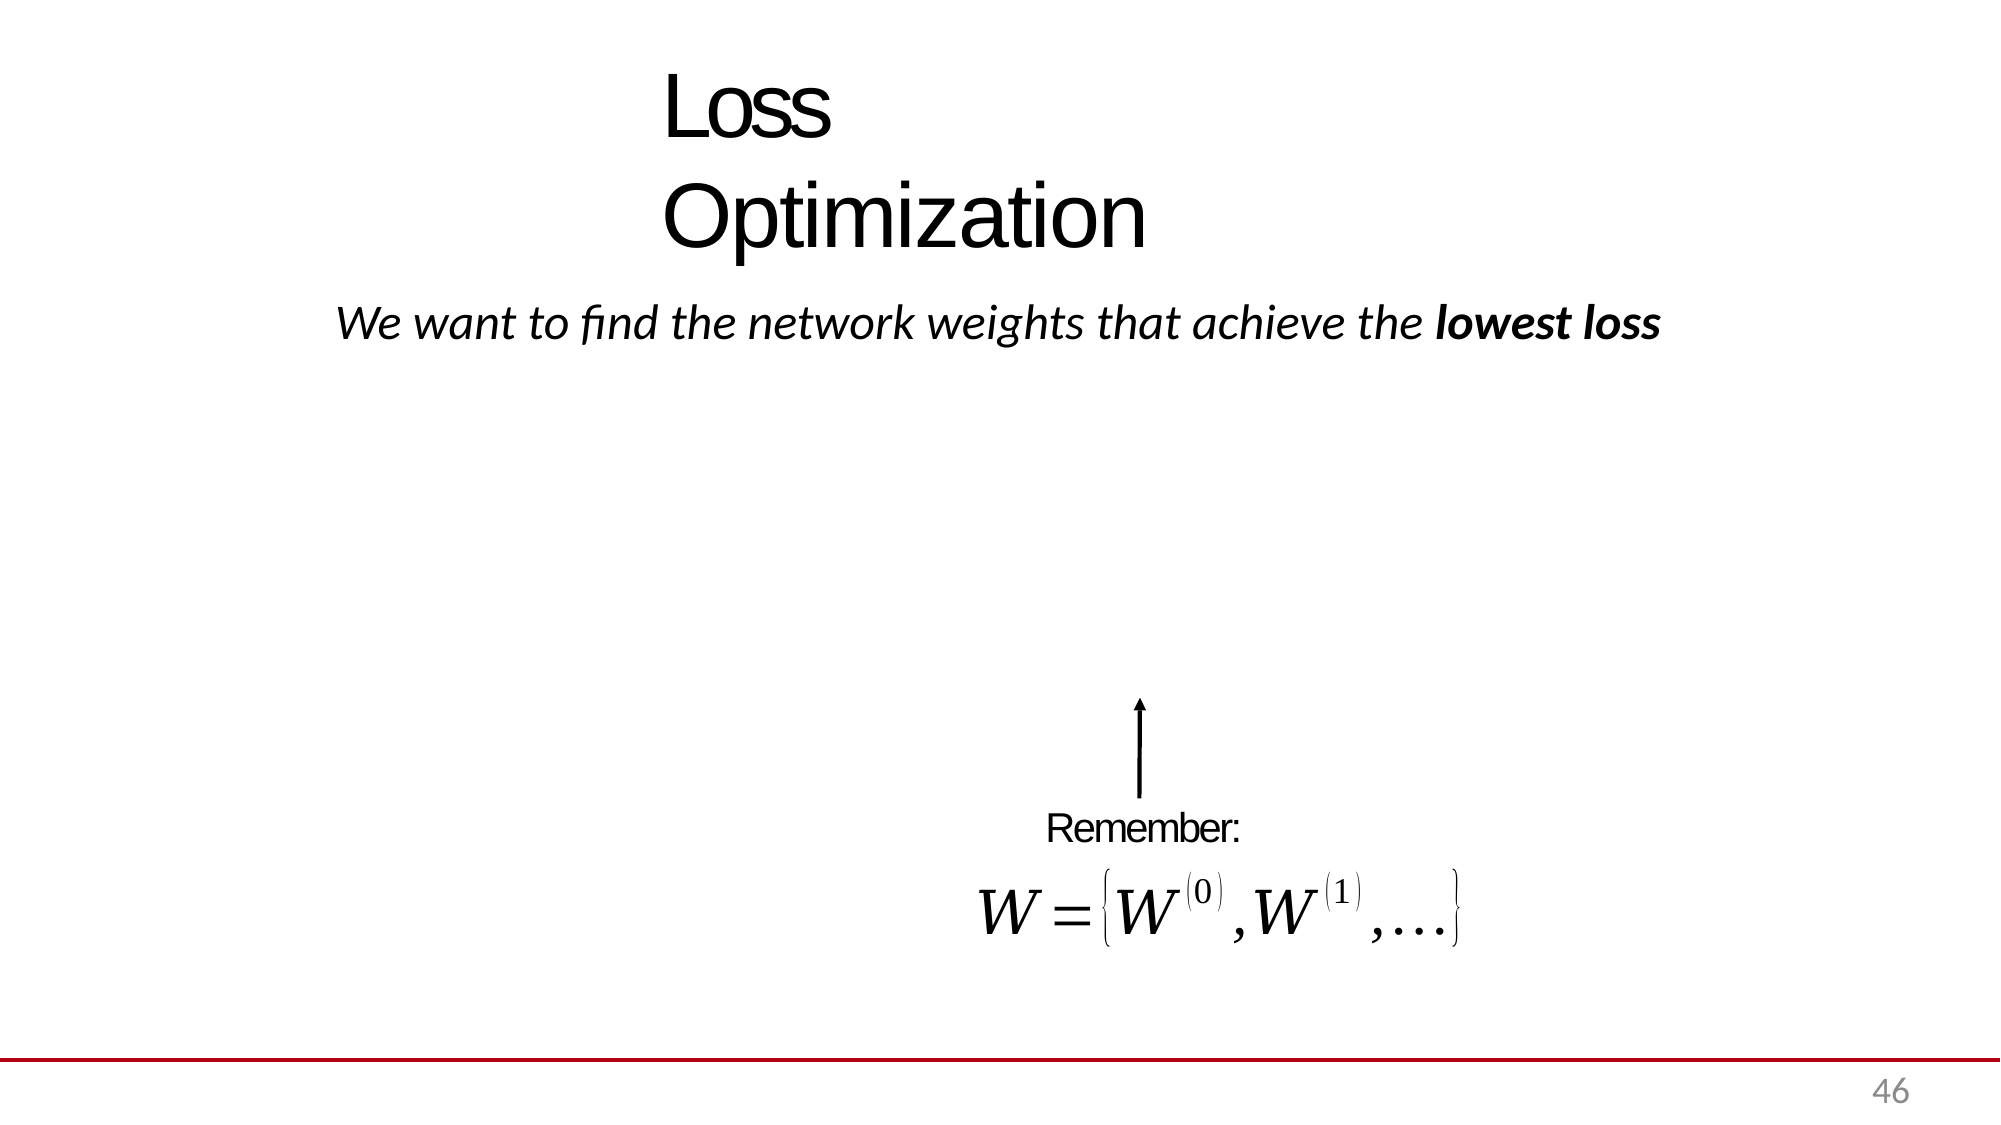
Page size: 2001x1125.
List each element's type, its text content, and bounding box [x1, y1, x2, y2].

slide_number 46 [1449, 1065, 1910, 1122]
title Loss Optimization [658, 44, 1342, 267]
text_box Remember: [762, 798, 1316, 851]
text_box We want to find the network weights that achieve the lowest loss [333, 287, 1667, 350]
text_box [1133, 697, 1147, 799]
